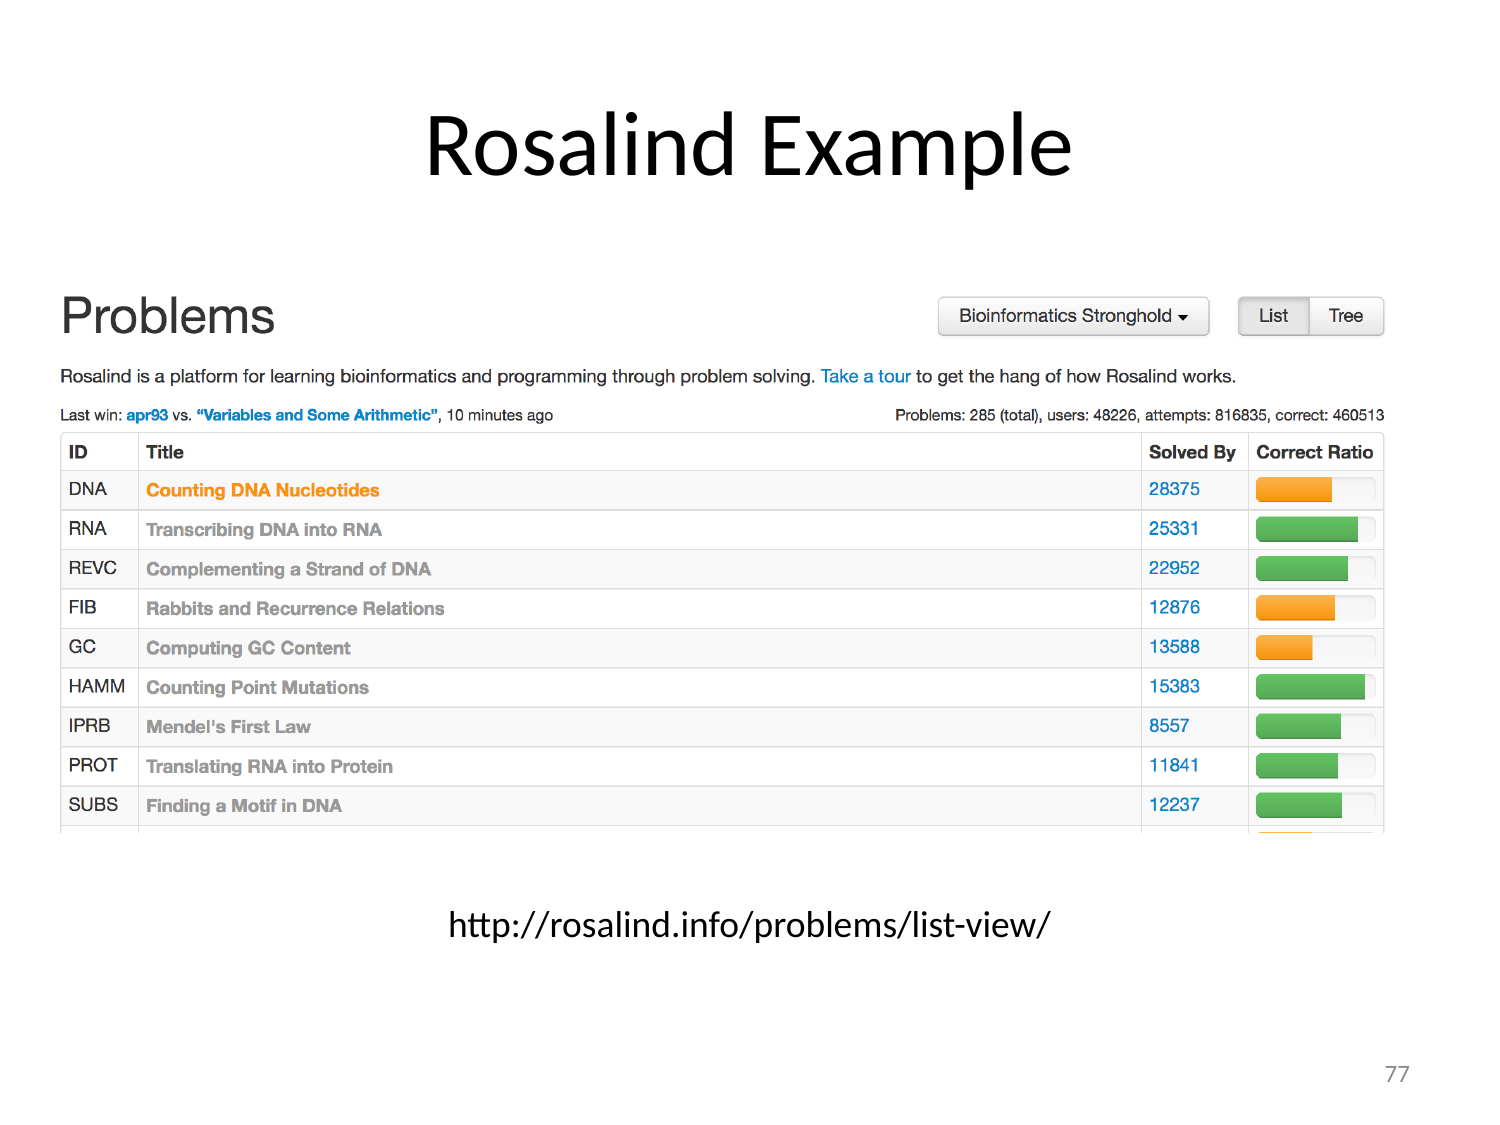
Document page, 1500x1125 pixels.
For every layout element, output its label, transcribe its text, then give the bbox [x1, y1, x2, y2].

text_box http://rosalind.info/problems/list-view/ [433, 892, 1067, 953]
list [50, 291, 1402, 833]
title Rosalind Example [75, 45, 1425, 233]
slide_number 77 [1074, 1042, 1425, 1103]
